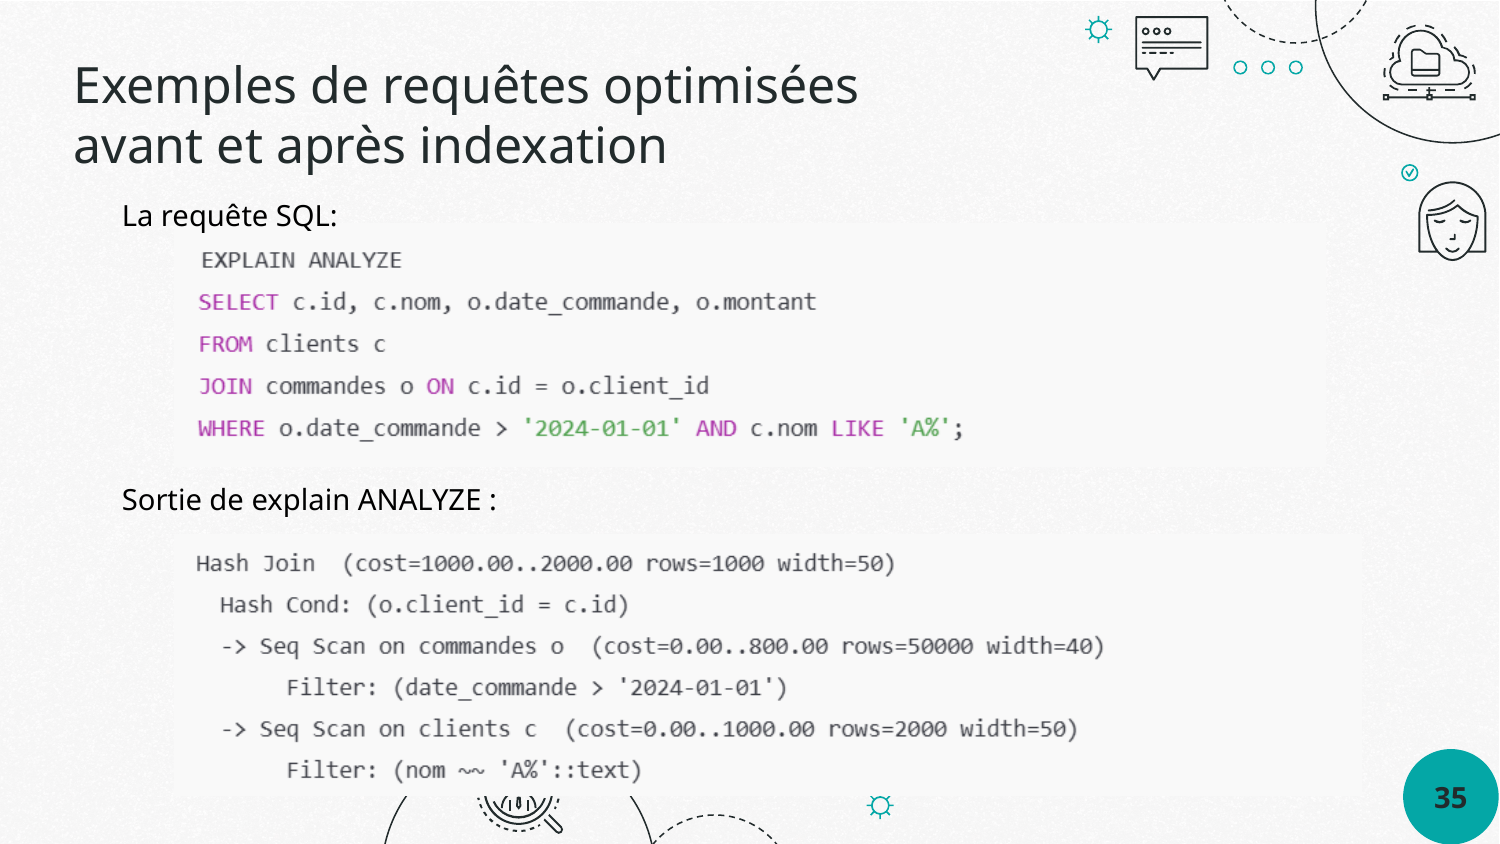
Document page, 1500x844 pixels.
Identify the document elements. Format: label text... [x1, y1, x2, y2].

text_box 35 [1403, 749, 1498, 844]
text_box La requête SQL: [107, 189, 1049, 240]
picture [173, 222, 1327, 467]
picture [173, 534, 1362, 796]
text_box Sortie de explain ANALYZE : [107, 473, 1049, 524]
title Exemples de requêtes optimisées avant et après indexation [58, 38, 971, 190]
